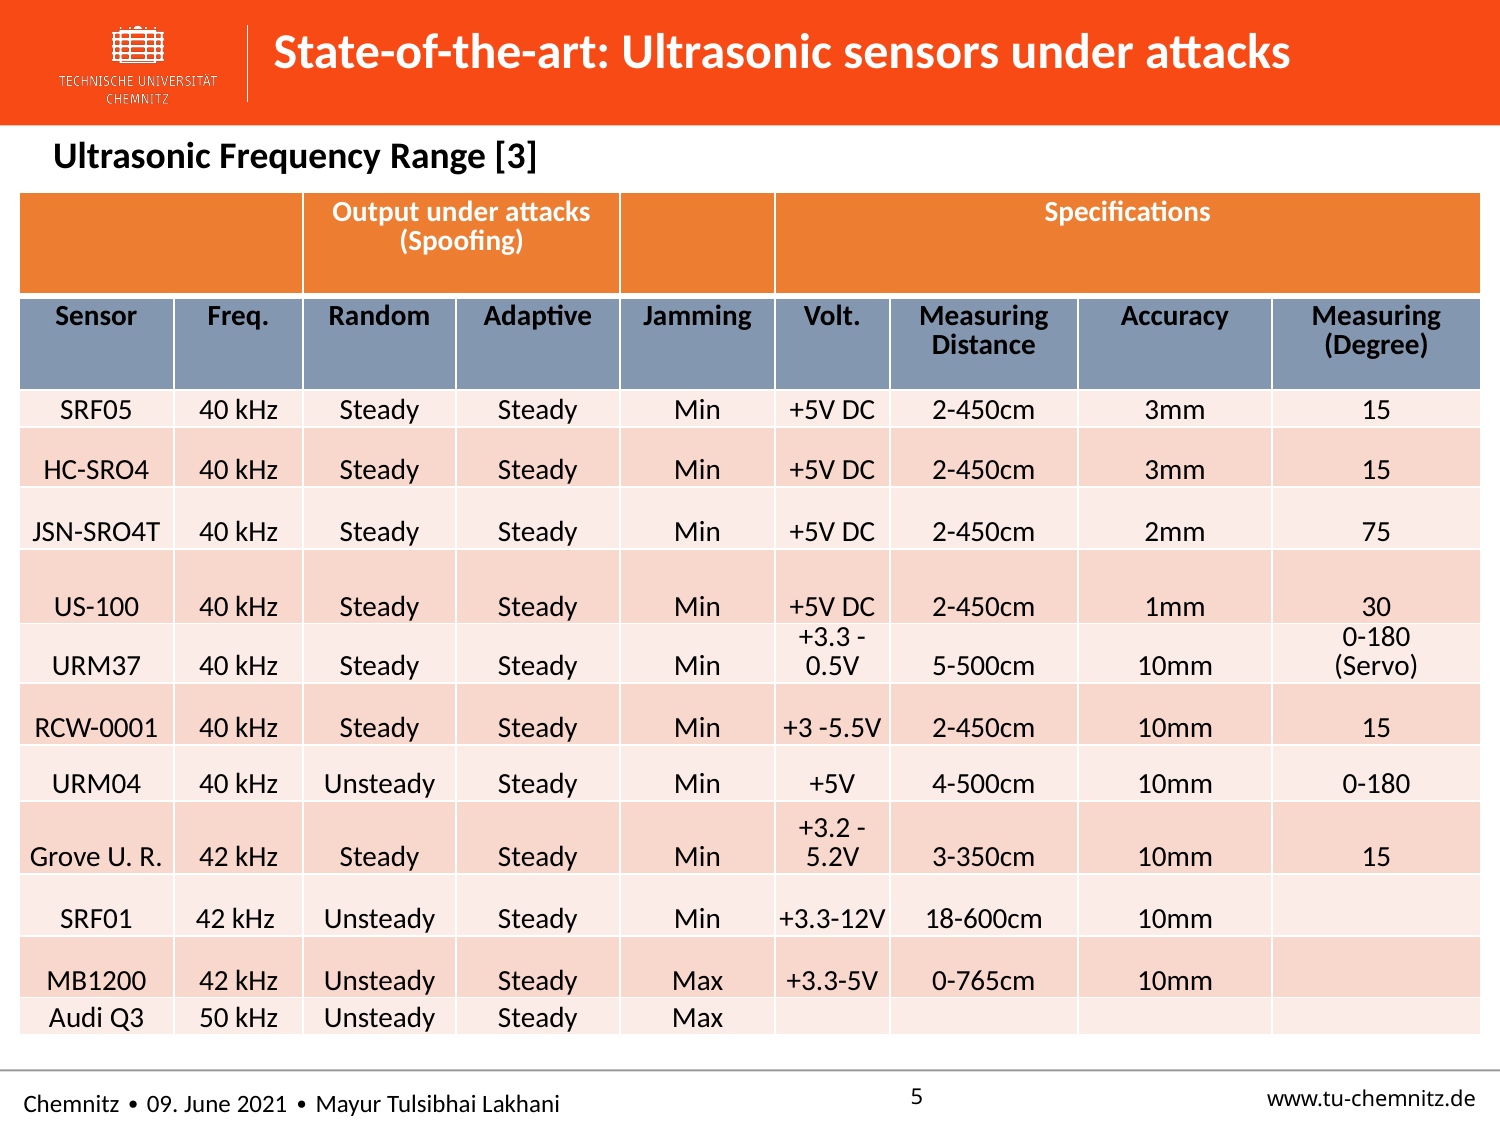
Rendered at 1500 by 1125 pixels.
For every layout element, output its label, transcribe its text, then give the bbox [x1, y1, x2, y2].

table_cell [1079, 998, 1271, 1034]
table_cell Unsteady [304, 937, 455, 997]
table_cell 40 kHz [175, 428, 302, 486]
table_cell Random [304, 299, 455, 389]
table_cell 10mm [1079, 875, 1271, 935]
table_cell Steady [304, 624, 455, 682]
table_cell 42 kHz [175, 802, 302, 873]
table_cell Jamming [621, 299, 774, 389]
table_cell Min [621, 488, 774, 548]
table_cell Steady [457, 488, 619, 548]
table_header [20, 193, 302, 293]
table_cell [891, 998, 1077, 1034]
table_cell RCW-0001 [20, 684, 173, 744]
table_cell Sensor [20, 299, 173, 389]
table_cell 5-500cm [891, 624, 1077, 682]
table_cell Max [621, 937, 774, 997]
table_cell JSN-SRO4T [20, 488, 173, 548]
table_cell [1273, 937, 1480, 997]
table_cell [1273, 875, 1480, 935]
table_cell Steady [457, 391, 619, 426]
table_cell Steady [457, 624, 619, 682]
table_cell URM37 [20, 624, 173, 682]
table_cell Steady [304, 488, 455, 548]
table_cell Steady [457, 746, 619, 800]
table_cell Unsteady [304, 746, 455, 800]
table_cell Steady [457, 998, 619, 1034]
table_header Specifications [776, 193, 1480, 293]
table_cell Steady [457, 550, 619, 623]
table_cell 2-450cm [891, 391, 1077, 426]
table_cell SRF05 [20, 391, 173, 426]
table_cell 10mm [1079, 746, 1271, 800]
table_cell Adaptive [457, 299, 619, 389]
table_cell Min [621, 624, 774, 682]
table_cell +3.3-12V [776, 875, 889, 935]
table_cell Steady [457, 428, 619, 486]
table_cell 42 kHz [175, 937, 302, 997]
table_cell 10mm [1079, 684, 1271, 744]
table_cell Grove U. R. [20, 802, 173, 873]
table_cell +5V DC [776, 488, 889, 548]
table_cell HC-SRO4 [20, 428, 173, 486]
table_cell Steady [457, 937, 619, 997]
table_cell Freq. [175, 299, 302, 389]
table_cell Min [621, 684, 774, 744]
table_cell Min [621, 550, 774, 623]
table_cell 2-450cm [891, 488, 1077, 548]
table_cell Min [621, 428, 774, 486]
table_cell Min [621, 391, 774, 426]
table_cell Steady [457, 875, 619, 935]
table_cell Steady [457, 802, 619, 873]
table_cell Min [621, 746, 774, 800]
table_cell +3 -5.5V [776, 684, 889, 744]
table_cell 10mm [1079, 624, 1271, 682]
table_cell Unsteady [304, 875, 455, 935]
table_cell 0-765cm [891, 937, 1077, 997]
table_cell +3.3 -0.5V [776, 624, 889, 682]
table_cell 40 kHz [175, 746, 302, 800]
table_cell 0-180 (Servo) [1273, 624, 1480, 682]
table_cell 10mm [1079, 937, 1271, 997]
text_box Ultrasonic Frequency Range [3] [38, 123, 1135, 184]
table_cell 2-450cm [891, 684, 1077, 744]
table_cell 3-350cm [891, 802, 1077, 873]
table_cell Steady [304, 802, 455, 873]
table_cell 30 [1273, 550, 1480, 623]
table_cell 15 [1273, 391, 1480, 426]
table_cell 3mm [1079, 391, 1271, 426]
table_cell +5V DC [776, 428, 889, 486]
table_cell Unsteady [304, 998, 455, 1034]
table_cell Audi Q3 [20, 998, 173, 1034]
table_cell 15 [1273, 802, 1480, 873]
table_cell Steady [304, 391, 455, 426]
table_cell [1273, 998, 1480, 1034]
table_cell Steady [457, 684, 619, 744]
table_cell 1mm [1079, 550, 1271, 623]
table_cell 2-450cm [891, 550, 1077, 623]
table_cell Steady [304, 428, 455, 486]
table_cell Steady [304, 684, 455, 744]
table_cell 40 kHz [175, 488, 302, 548]
table_cell US-100 [20, 550, 173, 623]
table_cell 2mm [1079, 488, 1271, 548]
table_cell +5V DC [776, 391, 889, 426]
table_cell 42 kHz [175, 875, 302, 935]
table_cell Measuring Distance [891, 299, 1077, 389]
table_cell 75 [1273, 488, 1480, 548]
table_cell Measuring (Degree) [1273, 299, 1480, 389]
title State-of-the-art: Ultrasonic sensors under attacks [273, 25, 1438, 109]
table_cell [776, 998, 889, 1034]
table_cell +3.2 -5.2V [776, 802, 889, 873]
table_cell Steady [304, 550, 455, 623]
table_cell +5V [776, 746, 889, 800]
table_cell 15 [1273, 684, 1480, 744]
table_cell MB1200 [20, 937, 173, 997]
table_cell 50 kHz [175, 998, 302, 1034]
table_cell 40 kHz [175, 550, 302, 623]
table_cell 2-450cm [891, 428, 1077, 486]
table_cell 3mm [1079, 428, 1271, 486]
table_cell 40 kHz [175, 391, 302, 426]
table_cell 18-600cm [891, 875, 1077, 935]
table_cell 0-180 [1273, 746, 1480, 800]
table_cell URM04 [20, 746, 173, 800]
table_cell +3.3-5V [776, 937, 889, 997]
table_cell 40 kHz [175, 624, 302, 682]
table_cell +5V DC [776, 550, 889, 623]
table_header [621, 193, 774, 293]
table_header Output under attacks (Spoofing) [304, 193, 619, 293]
table_cell Accuracy [1079, 299, 1271, 389]
table_cell Min [621, 802, 774, 873]
table_cell Volt. [776, 299, 889, 389]
table_cell 40 kHz [175, 684, 302, 744]
picture [25, 0, 249, 126]
table_cell Min [621, 875, 774, 935]
table_cell 15 [1273, 428, 1480, 486]
table_cell SRF01 [20, 875, 173, 935]
table_cell 10mm [1079, 802, 1271, 873]
table_cell Max [621, 998, 774, 1034]
table_cell 4-500cm [891, 746, 1077, 800]
